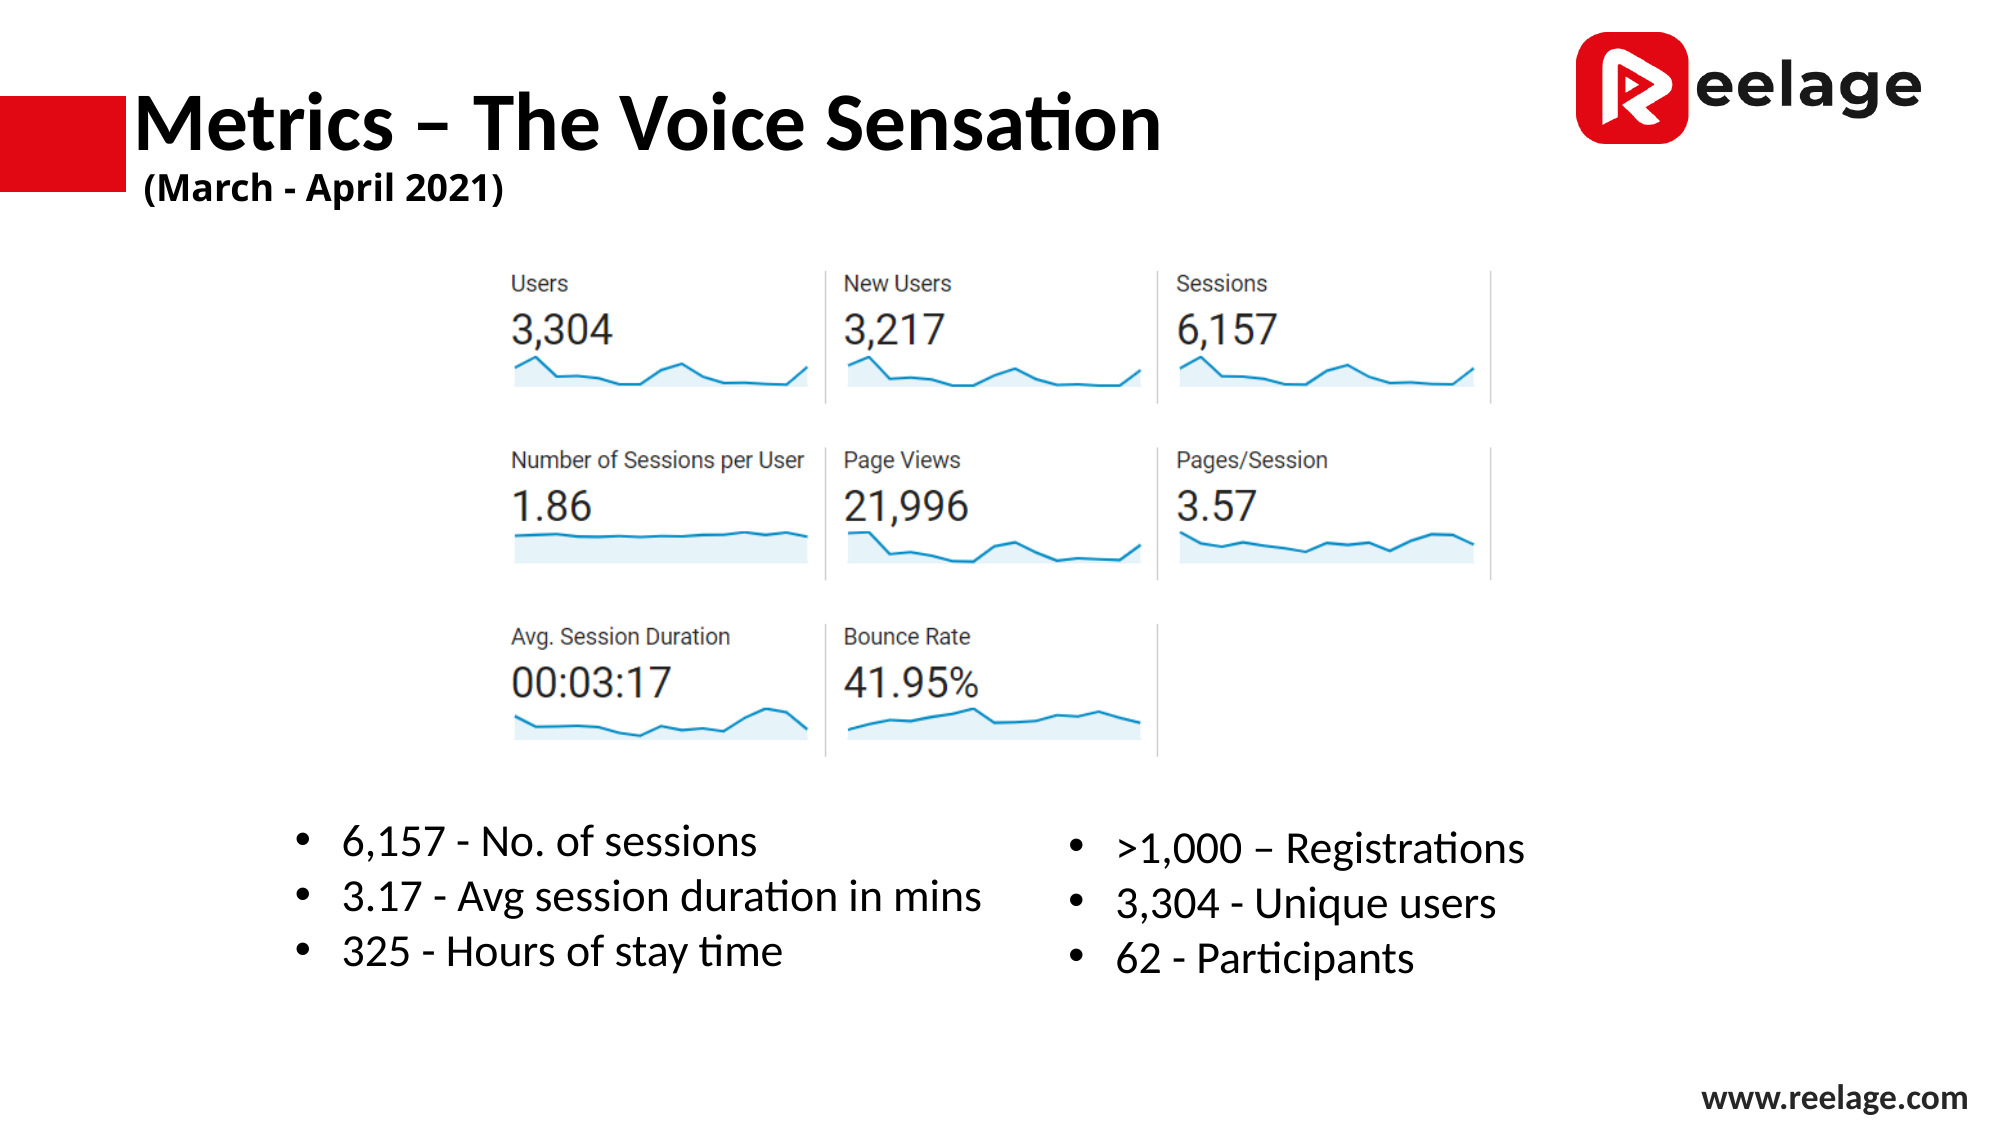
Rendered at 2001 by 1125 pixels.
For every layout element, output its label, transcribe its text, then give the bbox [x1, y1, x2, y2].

picture [1576, 32, 1921, 145]
text_box www.reelage.com [1686, 1066, 2000, 1125]
text_box >1,000 – Registrations 3,304 - Unique users 62 - Participants [1053, 810, 1724, 990]
text_box 6,157 - No. of sessions 3.17 - Avg session duration in mins 325 - Hours of stay time [280, 803, 1053, 984]
text_box [0, 95, 127, 193]
picture [488, 244, 1512, 811]
title Metrics – The Voice Sensation (March - April 2021) [127, 96, 1588, 192]
